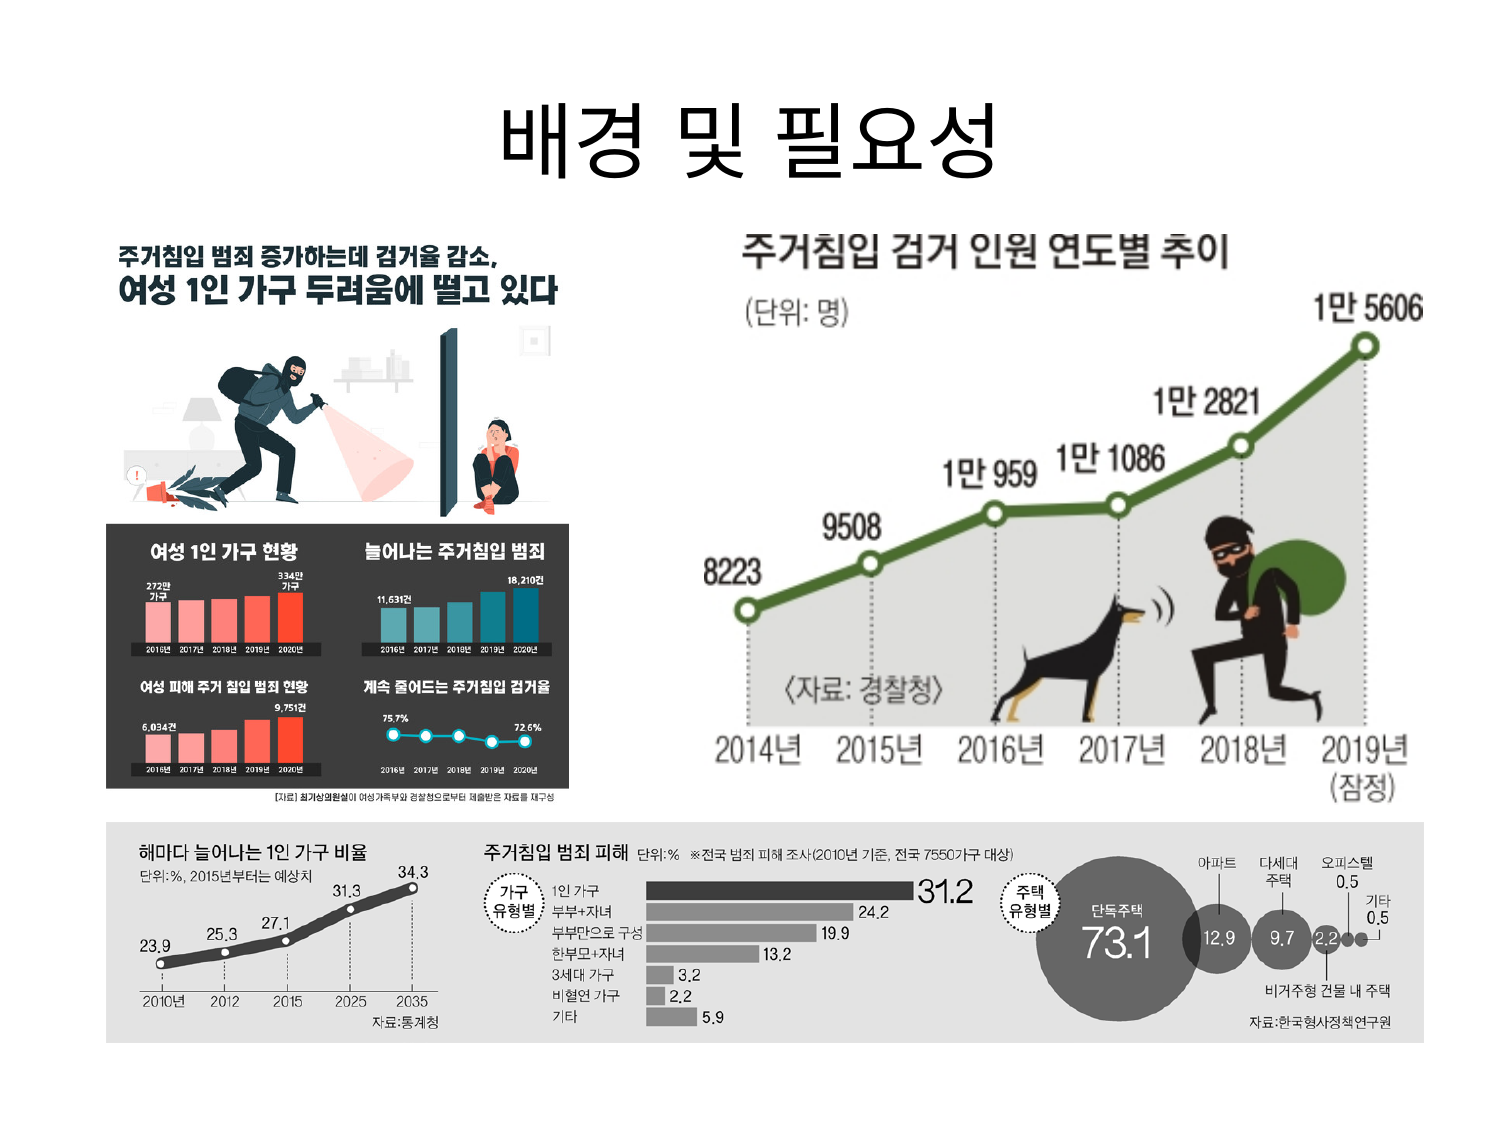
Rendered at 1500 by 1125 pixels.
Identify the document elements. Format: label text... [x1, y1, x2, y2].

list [106, 821, 1425, 1044]
picture [106, 231, 570, 806]
title 배경 및 필요성 [75, 45, 1425, 233]
picture [703, 234, 1423, 806]
